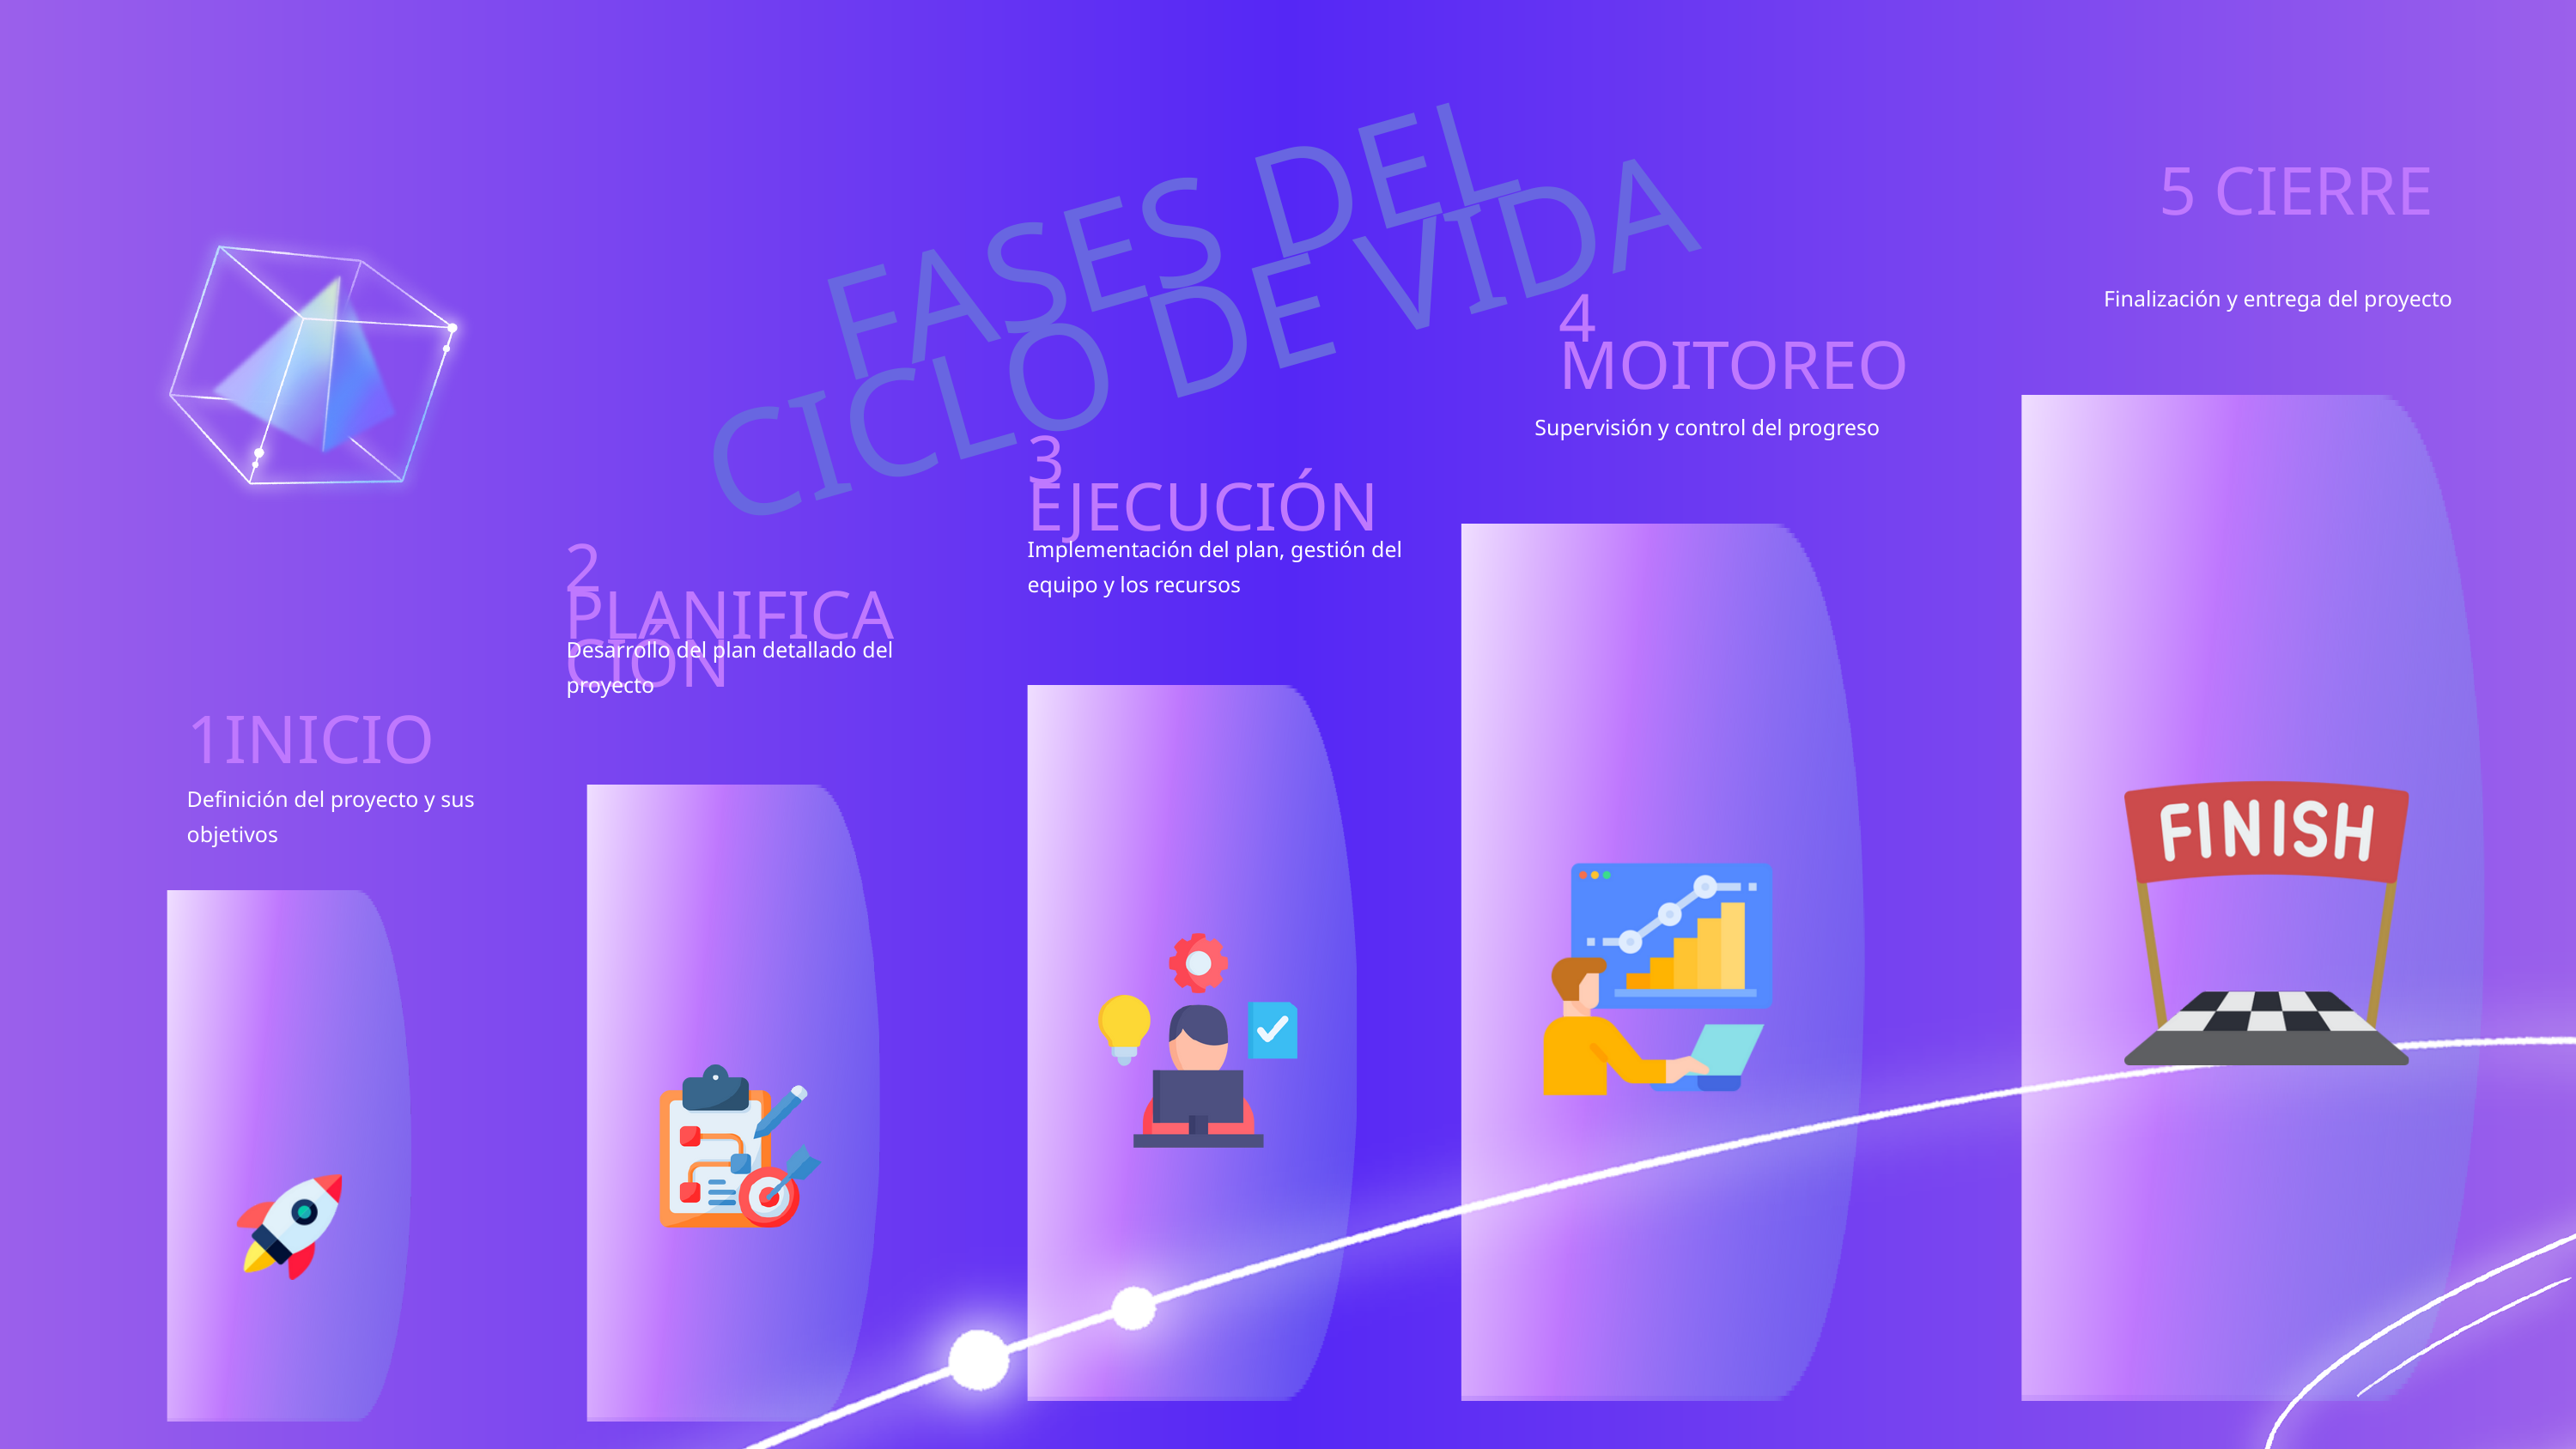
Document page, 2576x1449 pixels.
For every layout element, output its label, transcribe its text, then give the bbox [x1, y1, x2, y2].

text_box 4 MOITOREO [1558, 307, 1923, 403]
text_box 3 EJECUCIÓN [1027, 449, 1391, 526]
text_box Definición del proyecto y sus objetivos [186, 776, 533, 847]
text_box [167, 949, 2576, 1449]
text_box [1027, 685, 1358, 949]
text_box [2124, 780, 2409, 1065]
text_box [659, 1064, 822, 1228]
text_box [1461, 524, 1865, 949]
text_box Finalización y entrega del proyecto [2104, 276, 2485, 312]
text_box [236, 1174, 343, 1280]
text_box [1091, 933, 1305, 1148]
text_box [1532, 852, 1784, 1104]
text_box Implementación del plan, gestión del equipo y los recursos [1027, 526, 1408, 597]
text_box FASES DEL CICLO DE VIDA [634, 62, 1749, 557]
text_box 2 PLANIFICACIÓN [564, 557, 928, 700]
text_box [2021, 395, 2485, 949]
text_box Desarrollo del plan detallado del proyecto [566, 627, 912, 698]
text_box [150, 225, 477, 506]
text_box 5 CIERRE [2159, 180, 2523, 229]
text_box 1INICIO [186, 729, 550, 777]
text_box [586, 785, 880, 949]
text_box [167, 890, 411, 949]
text_box Supervisión y control del progreso [1534, 405, 1916, 440]
